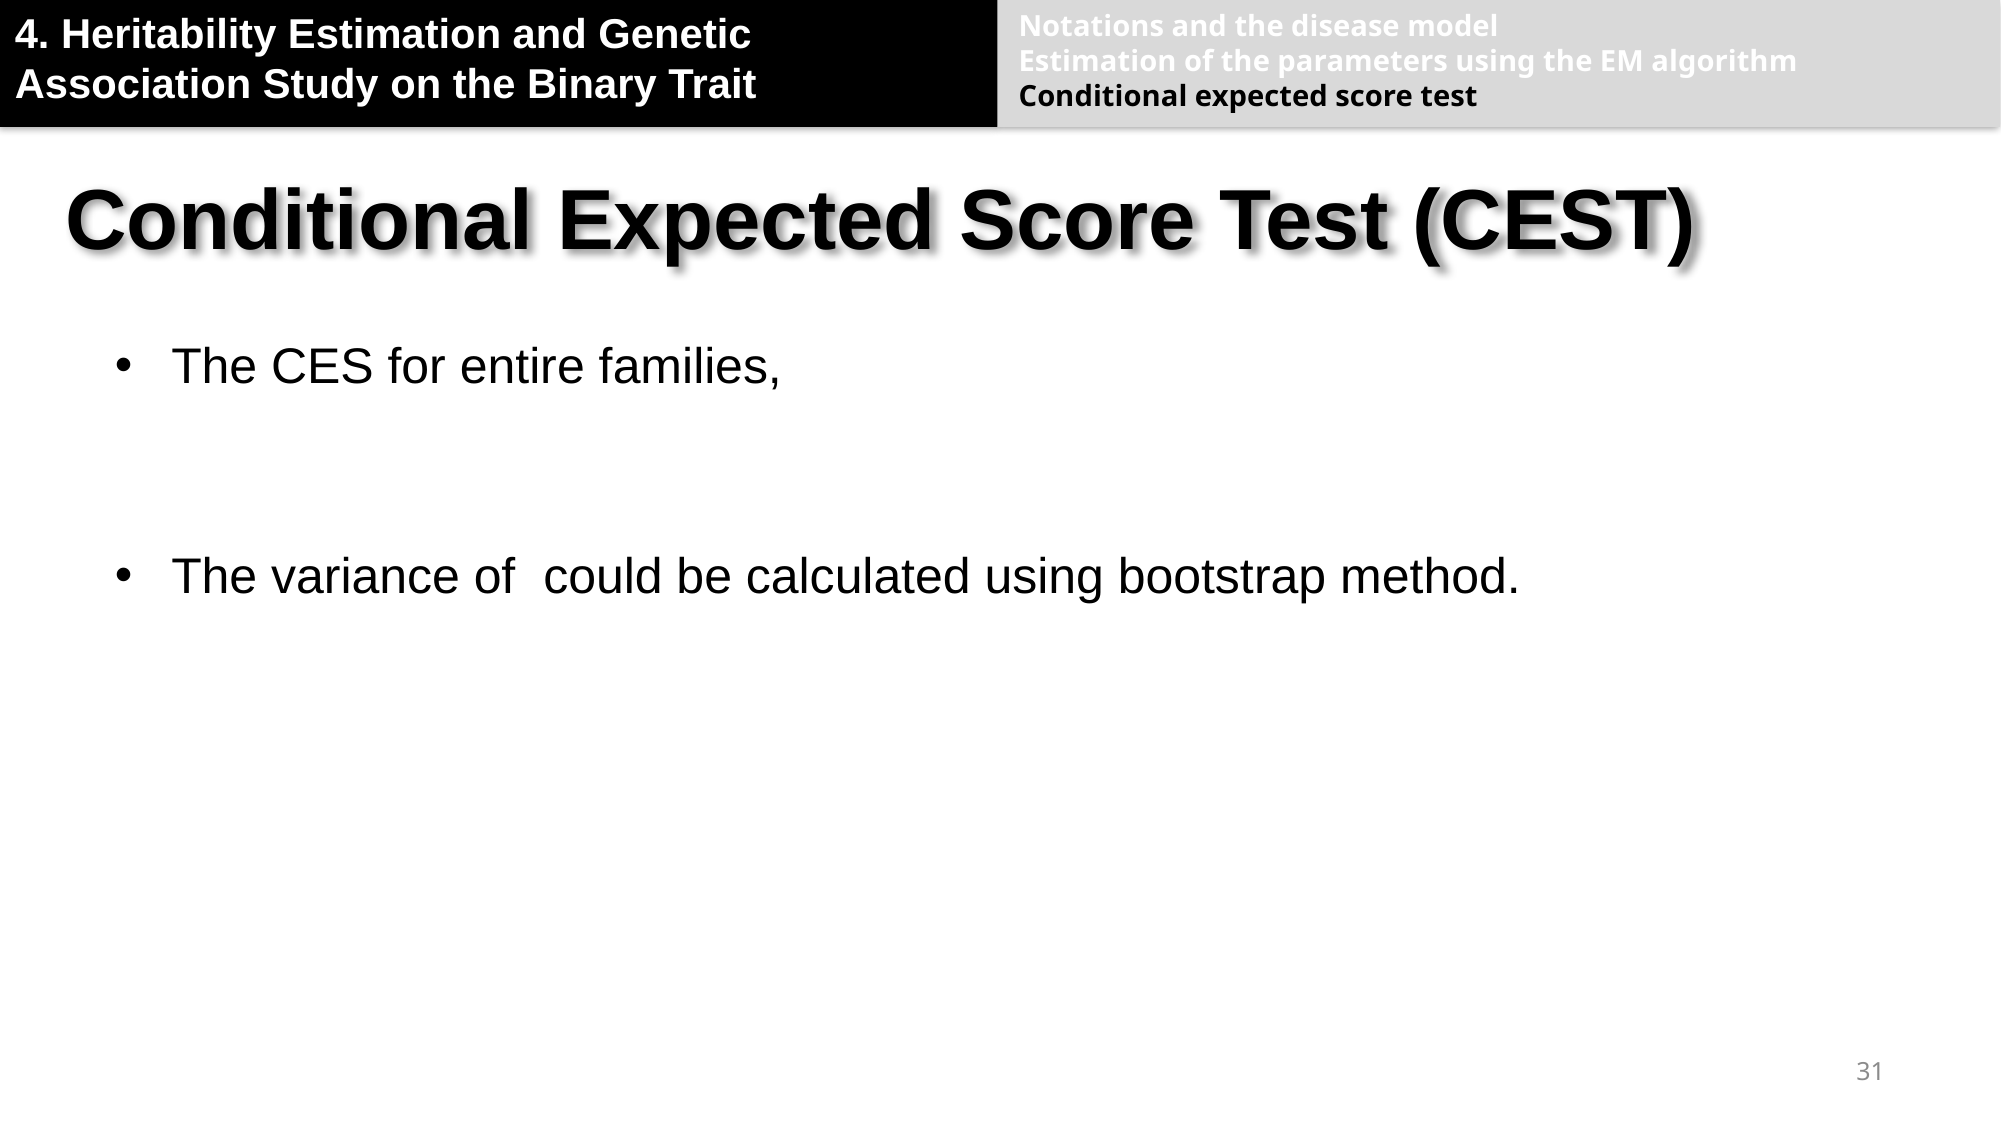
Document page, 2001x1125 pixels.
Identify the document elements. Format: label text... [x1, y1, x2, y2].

text_box 4. Heritability Estimation and Genetic Association Study on the Binary Trait [0, 0, 894, 115]
title Conditional Expected Score Test (CEST) [50, 155, 1851, 274]
text_box Notations and the disease model Estimation of the parameters using the EM algorithm Conditional expected score test [1003, 0, 2000, 120]
slide_number 31 [1433, 1042, 1900, 1103]
